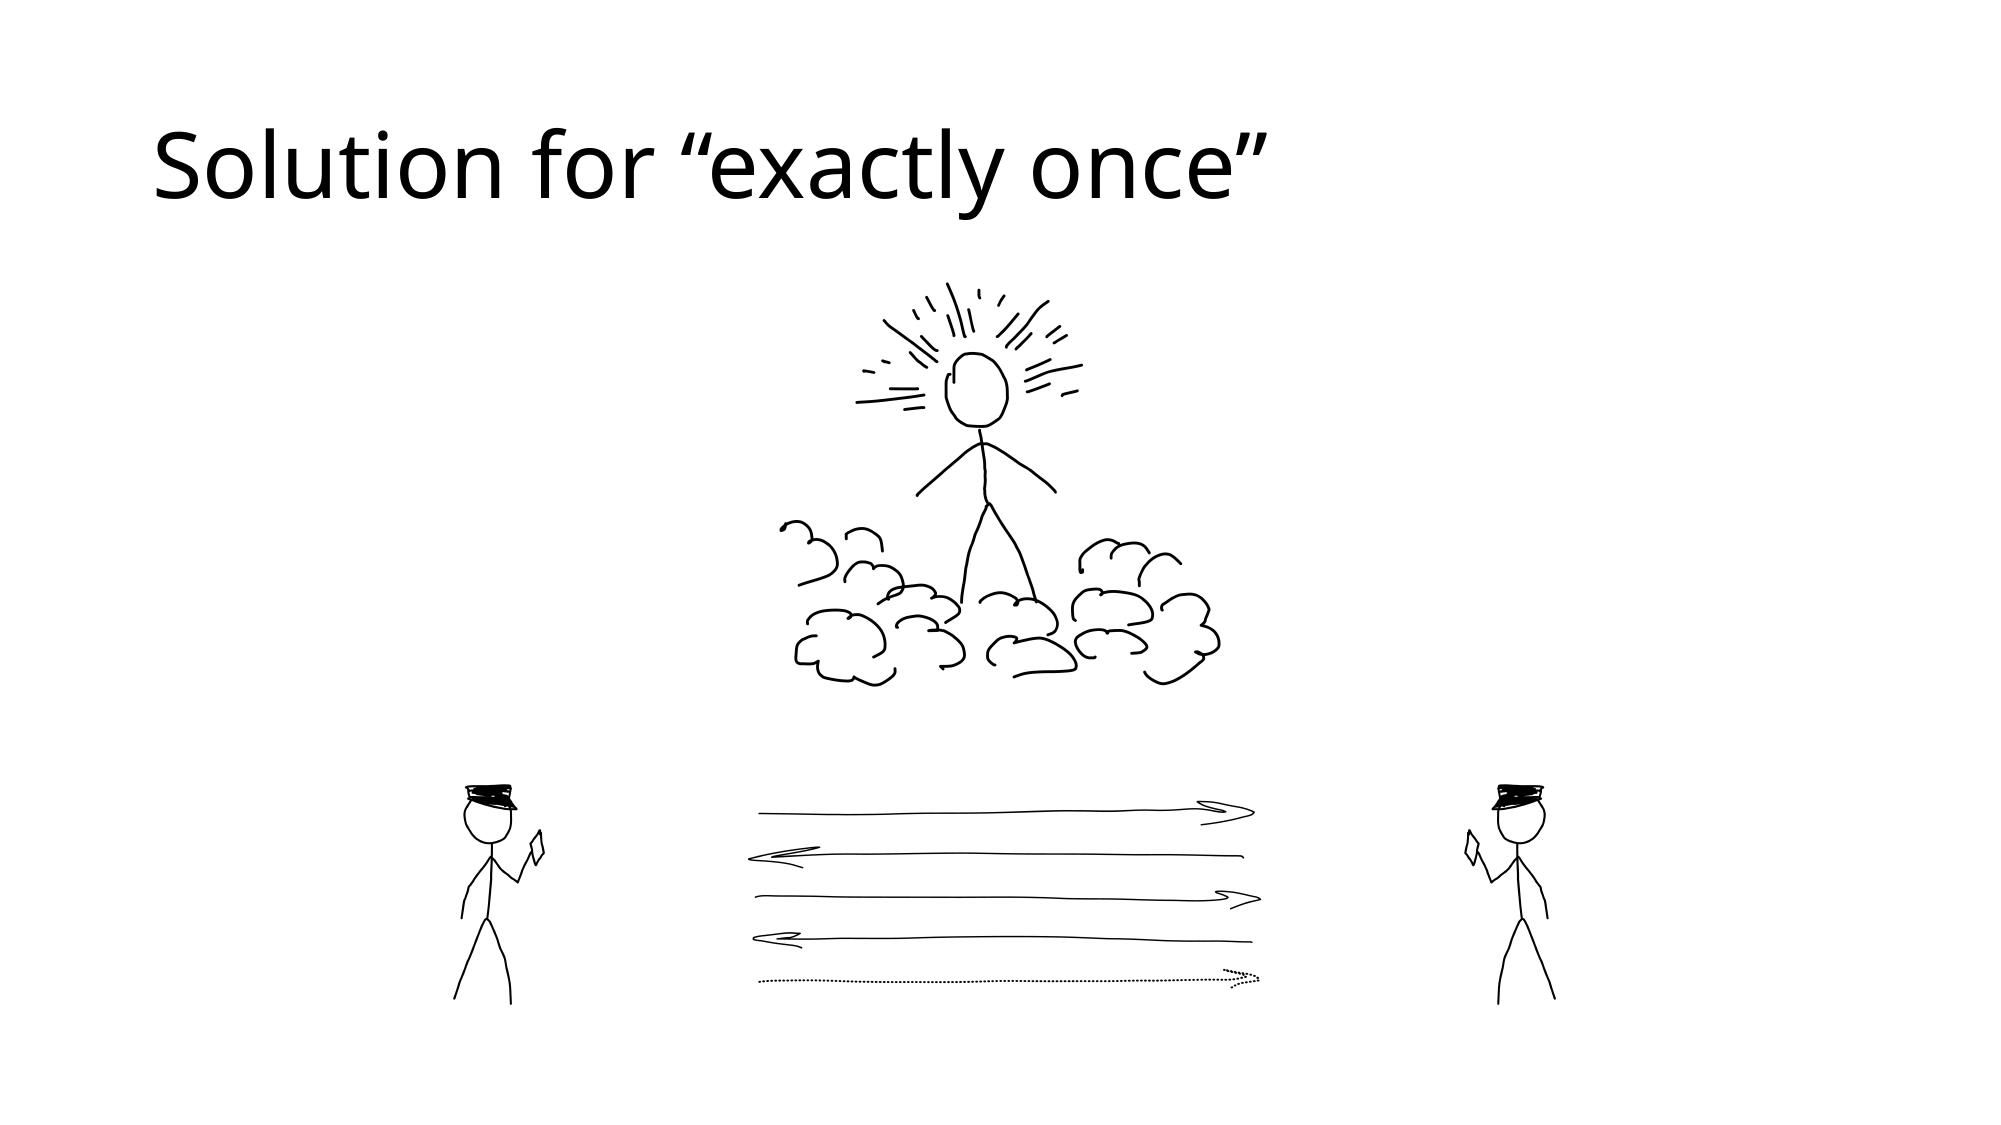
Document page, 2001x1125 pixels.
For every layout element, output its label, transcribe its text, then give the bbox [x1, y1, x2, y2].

title Solution for “exactly once” [137, 59, 1863, 278]
picture [774, 277, 1226, 692]
picture [450, 781, 548, 1008]
picture [1461, 781, 1559, 1008]
picture [742, 796, 1267, 993]
